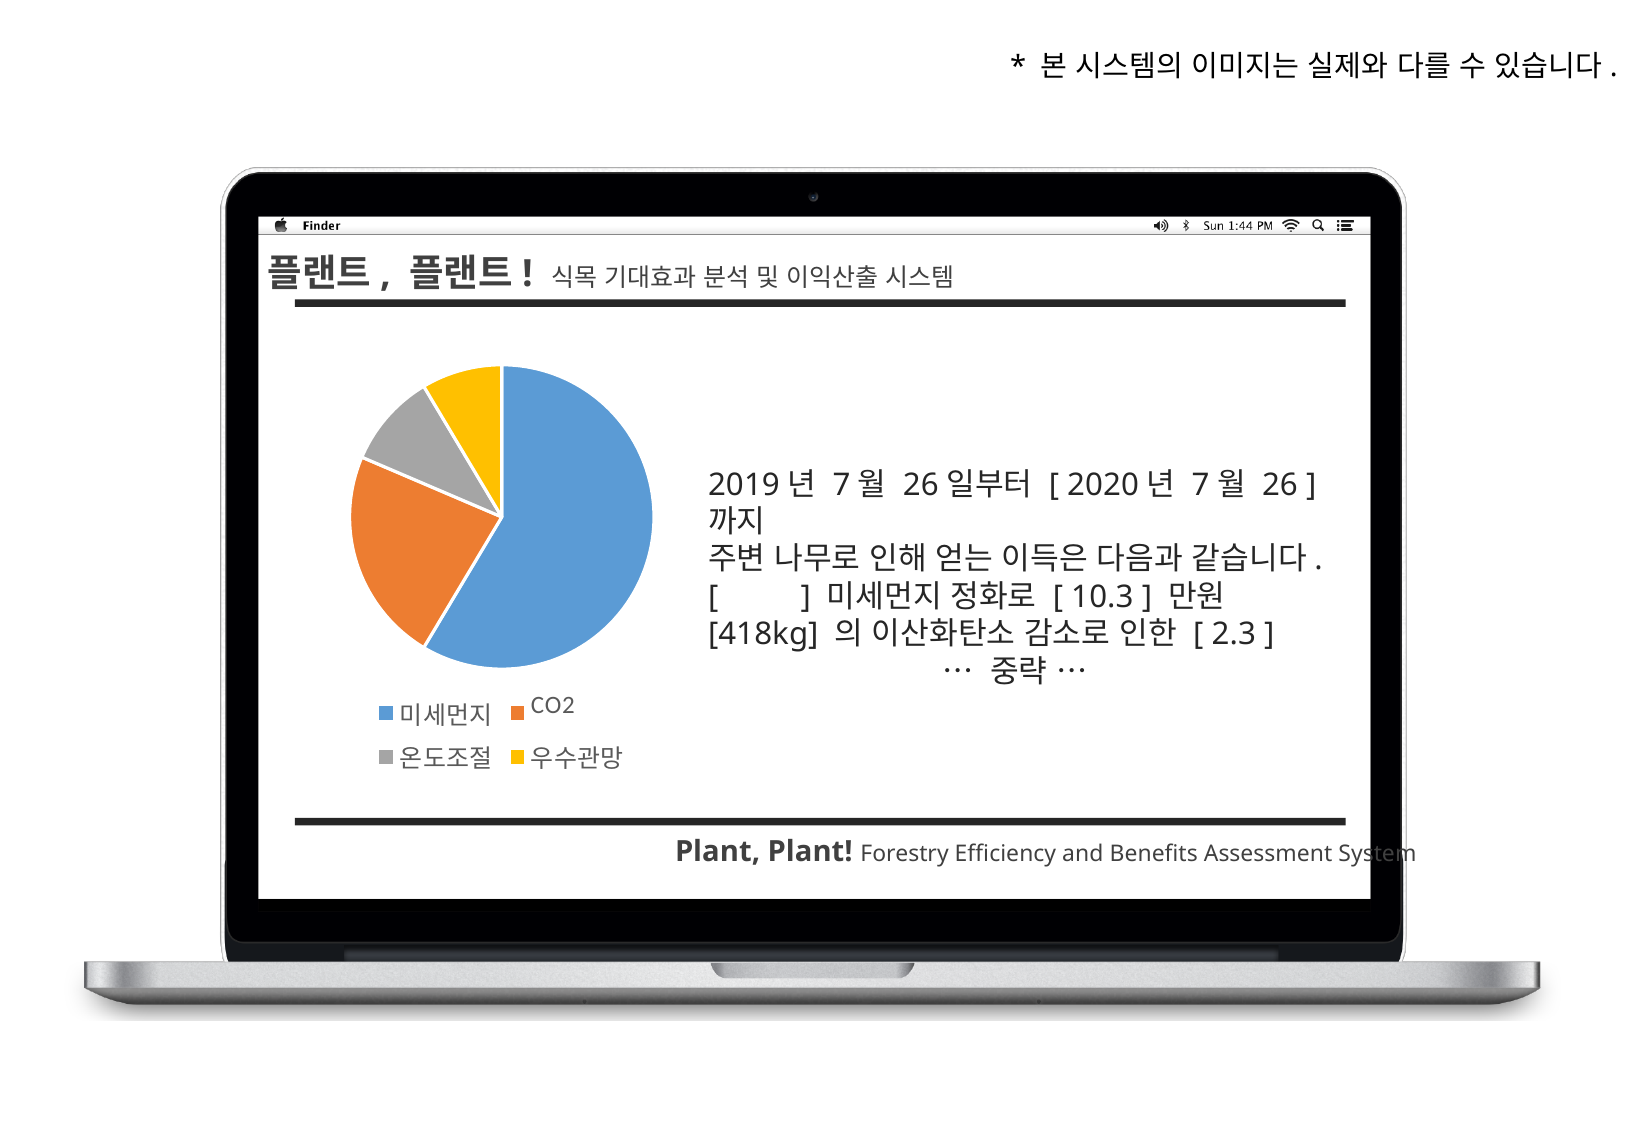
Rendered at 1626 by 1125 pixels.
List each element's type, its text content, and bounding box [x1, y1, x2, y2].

text_box * 본 시스템의 이미지는 실제와 다를 수 있습니다. [995, 39, 1625, 90]
chart [253, 356, 750, 782]
picture [63, 167, 1562, 1021]
